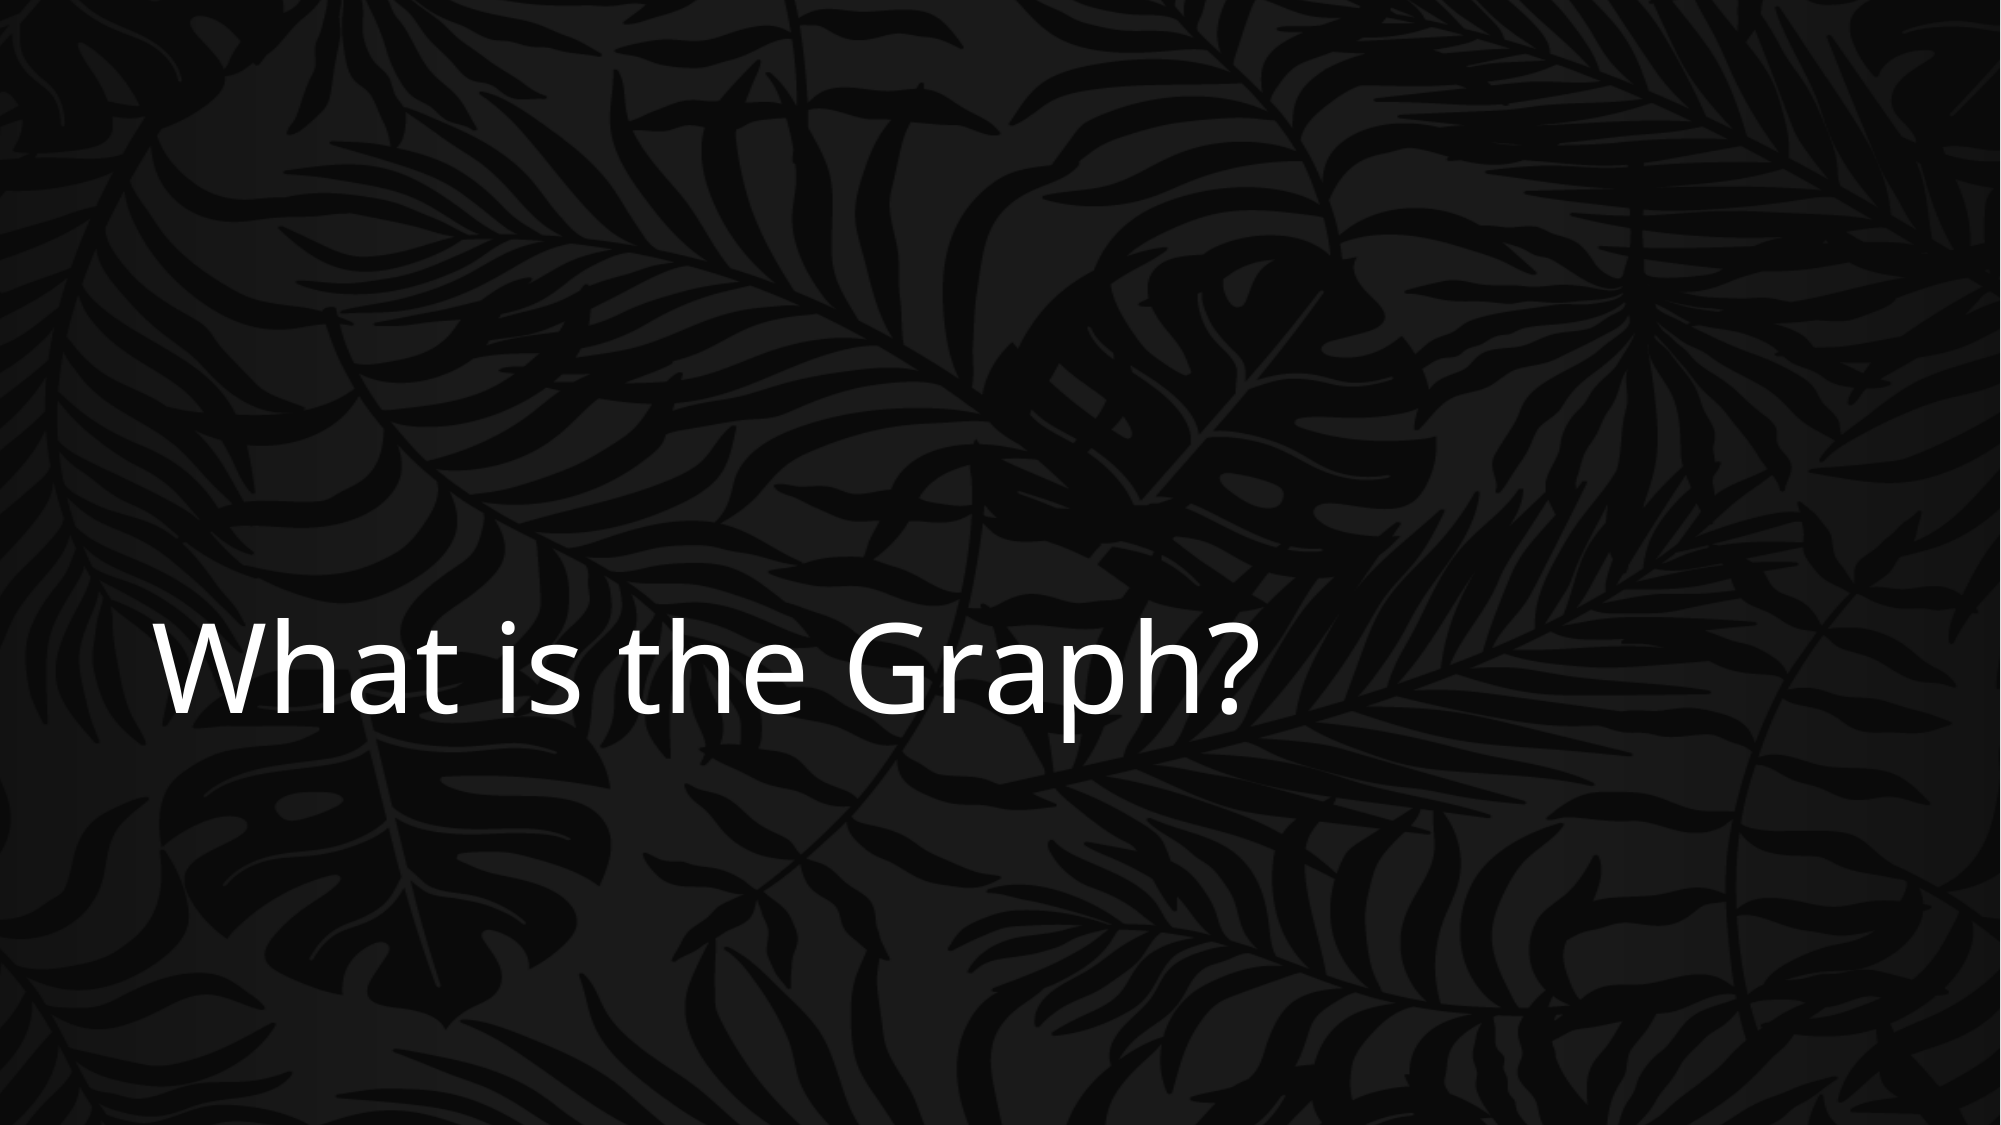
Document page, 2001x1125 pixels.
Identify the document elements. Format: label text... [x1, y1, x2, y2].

title What is the Graph? [136, 280, 1862, 749]
picture [0, 0, 2001, 1125]
